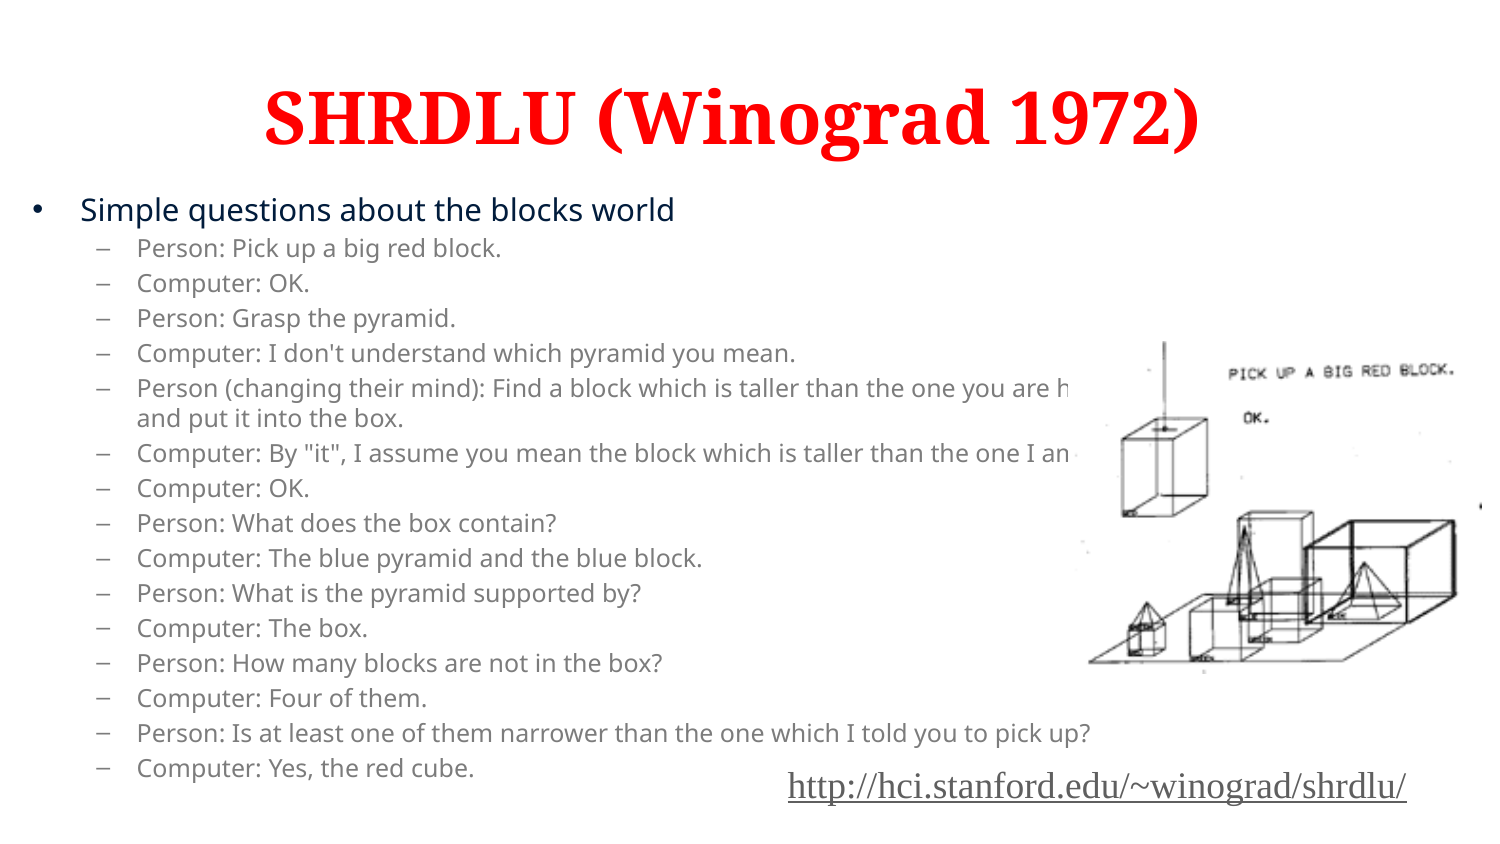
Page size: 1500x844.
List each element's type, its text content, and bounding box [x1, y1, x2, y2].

picture [1067, 341, 1482, 674]
text_box http://hci.stanford.edu/~winograd/shrdlu/ [773, 753, 1423, 814]
title SHRDLU (Winograd 1972) [41, 64, 1425, 180]
list Simple questions about the blocks world Person: Pick up a big red block. Computer: OK. Person: Grasp the pyramid. Computer: I don't understand which pyramid you mean. Person (changing their mind): Find a block which is taller than the one you are holding and put it into the box. Computer: By "it", I assume you mean the block which is taller than the one I am holding. Computer: OK. Person: What does the box contain? Computer: The blue pyramid and the blue block. Person: What is the pyramid supported by? Computer: The box. Person: How many blocks are not in the box? Computer: Four of them. Person: Is at least one of them narrower than the one which I told you to pick up? Computer: Yes, the red cube. [17, 182, 1410, 794]
